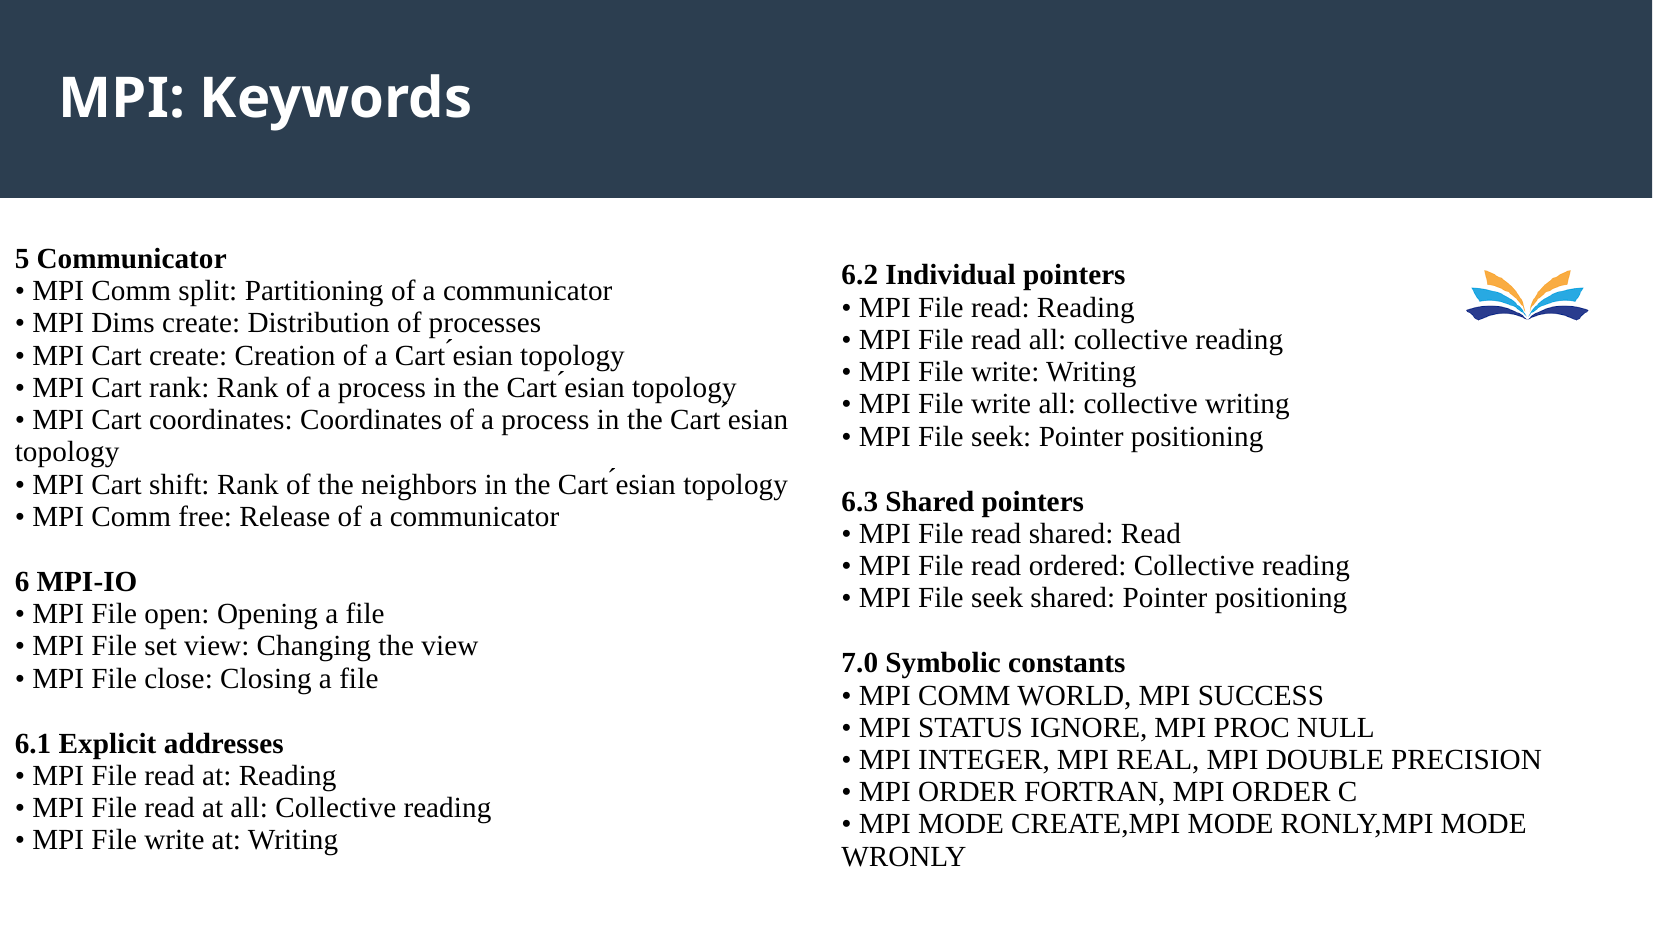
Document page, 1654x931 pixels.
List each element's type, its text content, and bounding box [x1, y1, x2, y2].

title MPI: Keywords [59, 37, 1594, 154]
table_header 6.2 Individual pointers • MPI File read: Reading • MPI File read all: collective reading • MPI File write: Writing • MPI File write all: collective writing • MPI File seek: Pointer positioning 6.3 Shared pointers • MPI File read shared: Read • MPI File read ordered: Collective reading • MPI File seek shared: Pointer positioning 7.0 Symbolic constants • MPI COMM WORLD, MPI SUCCESS • MPI STATUS IGNORE, MPI PROC NULL • MPI INTEGER, MPI REAL, MPI DOUBLE PRECISION • MPI ORDER FORTRAN, MPI ORDER C • MPI MODE CREATE,MPI MODE RONLY,MPI MODE WRONLY [827, 201, 1653, 930]
table_header 5 Communicator • MPI Comm split: Partitioning of a communicator • MPI Dims create: Distribution of processes • MPI Cart create: Creation of a Cart ́esian topology • MPI Cart rank: Rank of a process in the Cart ́esian topology • MPI Cart coordinates: Coordinates of a process in the Cart ́esian topology • MPI Cart shift: Rank of the neighbors in the Cart ́esian topology • MPI Comm free: Release of a communicator 6 MPI-IO • MPI File open: Opening a file • MPI File set view: Changing the view • MPI File close: Closing a file 6.1 Explicit addresses • MPI File read at: Reading • MPI File read at all: Collective reading • MPI File write at: Writing [0, 201, 827, 930]
picture [1417, 206, 1638, 384]
